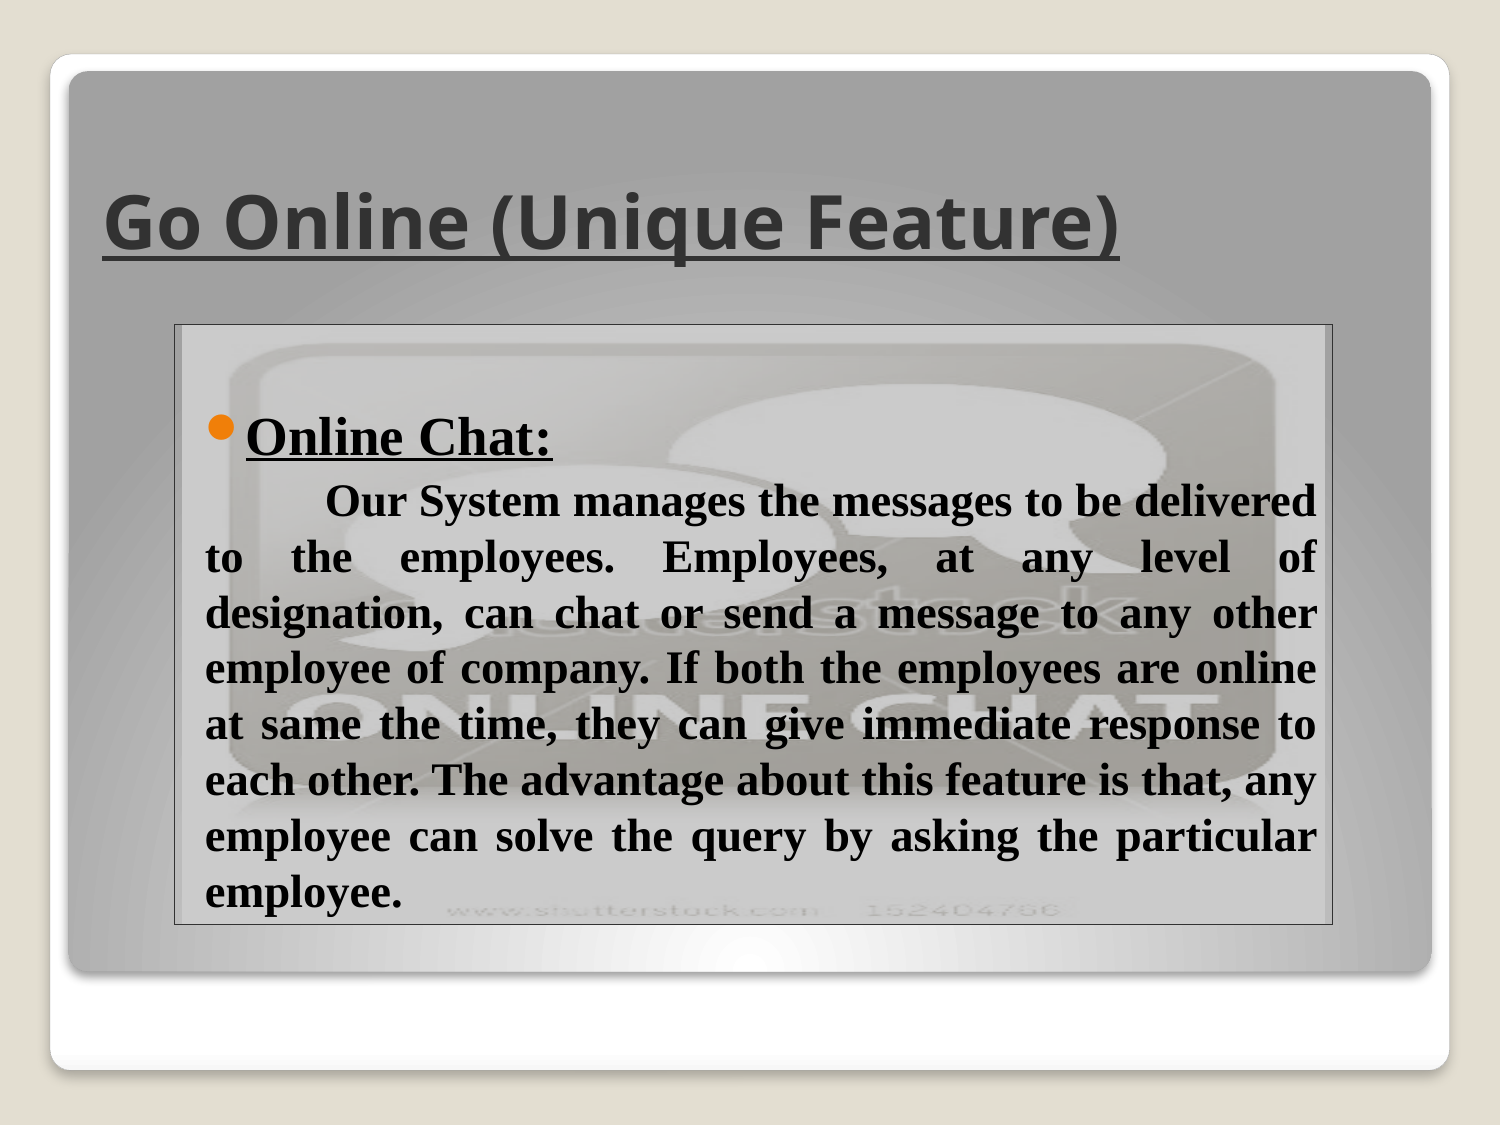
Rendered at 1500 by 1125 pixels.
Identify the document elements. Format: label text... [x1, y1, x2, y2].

picture [181, 324, 1325, 926]
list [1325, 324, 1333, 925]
title Go Online (Unique Feature) [87, 99, 1430, 273]
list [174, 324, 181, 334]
